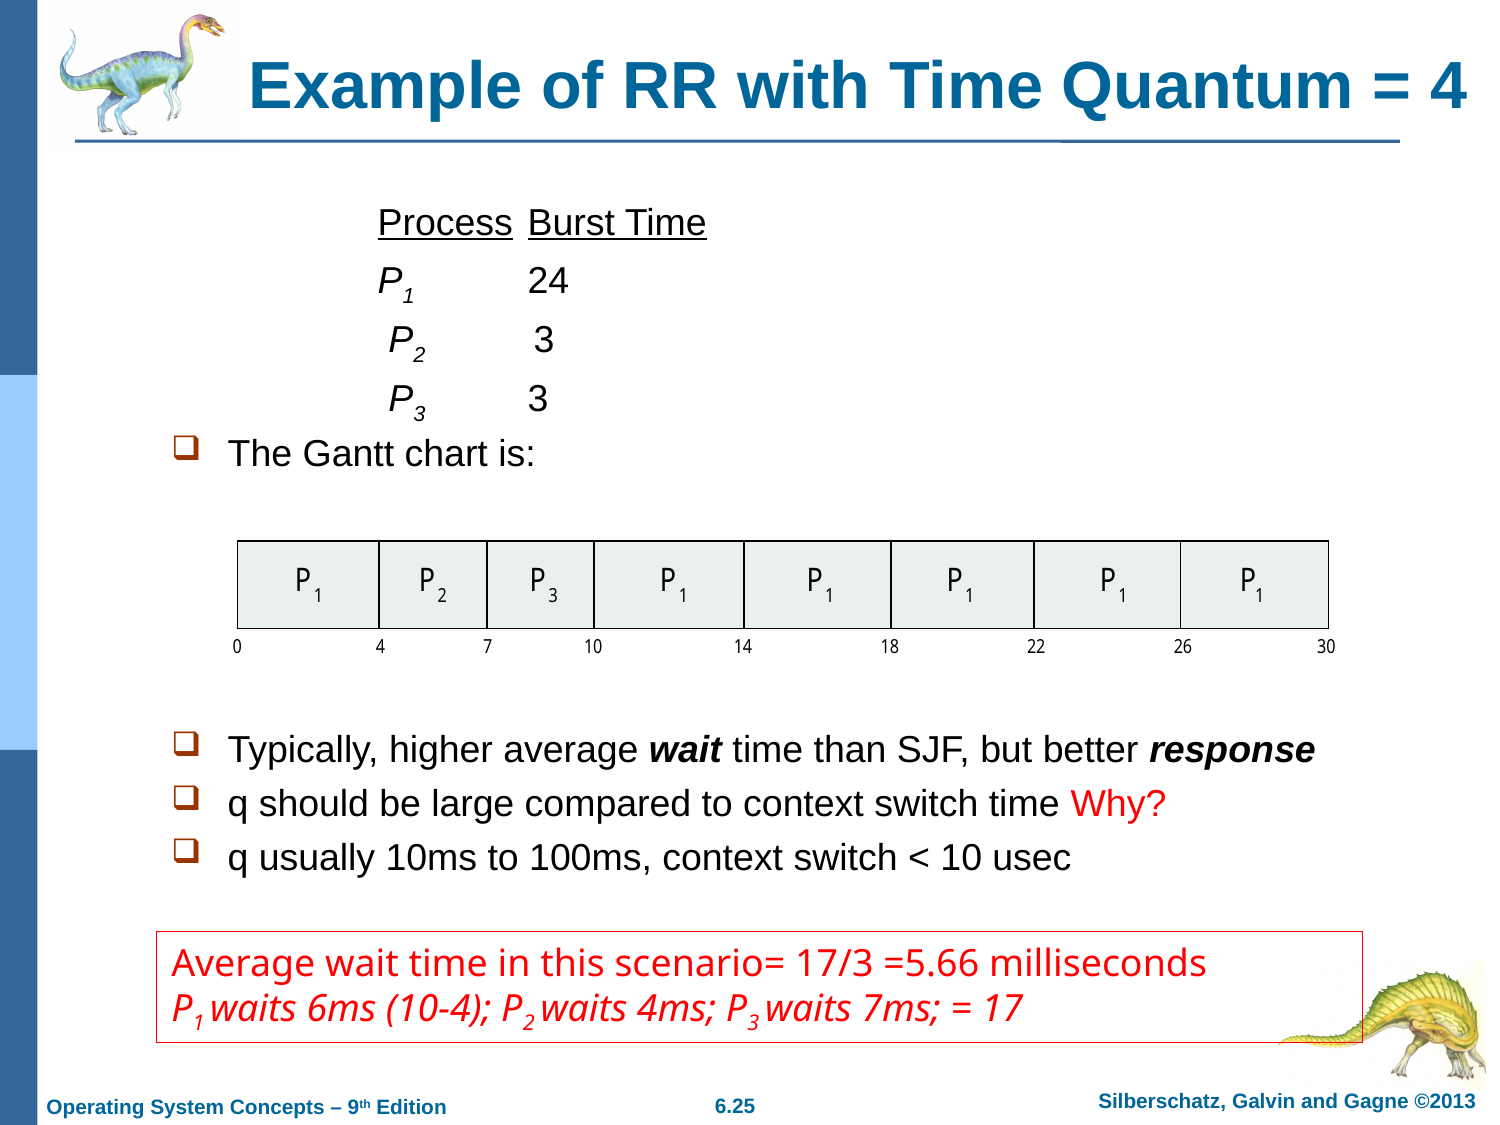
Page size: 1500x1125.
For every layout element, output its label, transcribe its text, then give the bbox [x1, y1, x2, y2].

picture [229, 529, 1341, 660]
list Process Burst Time P1 24 P2 3 P3 3 The Gantt chart is: Typically, higher average wait time than SJF, but better response q should be large compared to context switch time Why? q usually 10ms to 100ms, context switch < 10 usec [156, 195, 1363, 931]
picture [1275, 959, 1486, 1090]
title Example of RR with Time Quantum = 4 [222, 22, 1495, 130]
text_box Average wait time in this scenario= 17/3 =5.66 milliseconds P1 waits 6ms (10-4); P2 waits 4ms; P3 waits 7ms; = 17 [156, 931, 1363, 1043]
picture [46, 0, 243, 149]
